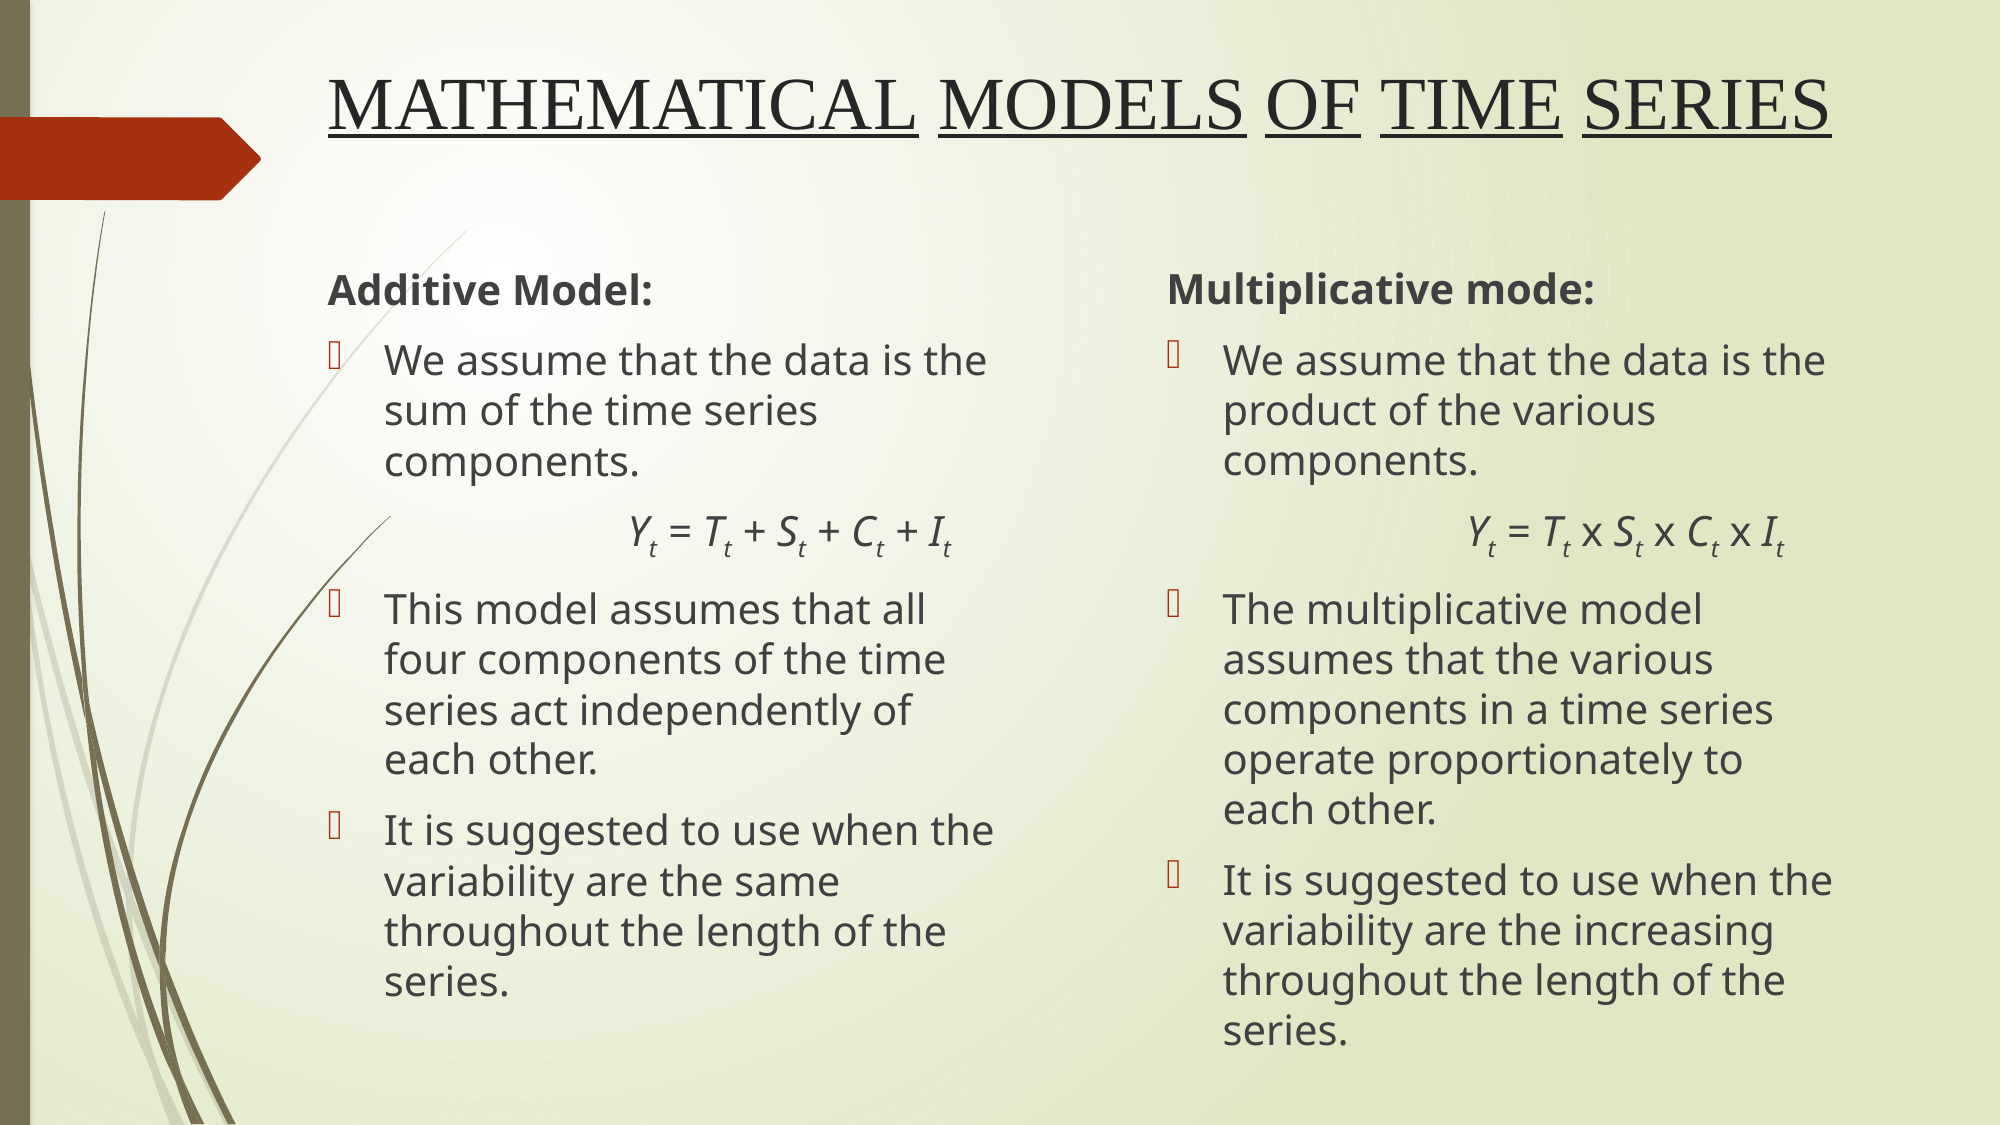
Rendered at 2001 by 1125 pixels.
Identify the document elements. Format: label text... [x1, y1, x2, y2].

title MATHEMATICAL MODELS OF TIME SERIES [312, 47, 1929, 216]
list Additive Model: We assume that the data is the sum of the time series components. Yt = Tt + St + Ct + It This model assumes that all four components of the time series act independently of each other. It is suggested to use when the variability are the same throughout the length of the series. [312, 255, 1021, 1042]
list Multiplicative mode: We assume that the data is the product of the various components. Yt = Tt x St x Ct x It The multiplicative model assumes that the various components in a time series operate proportionately to each other. It is suggested to use when the variability are the increasing throughout the length of the series. [1151, 255, 1860, 1046]
